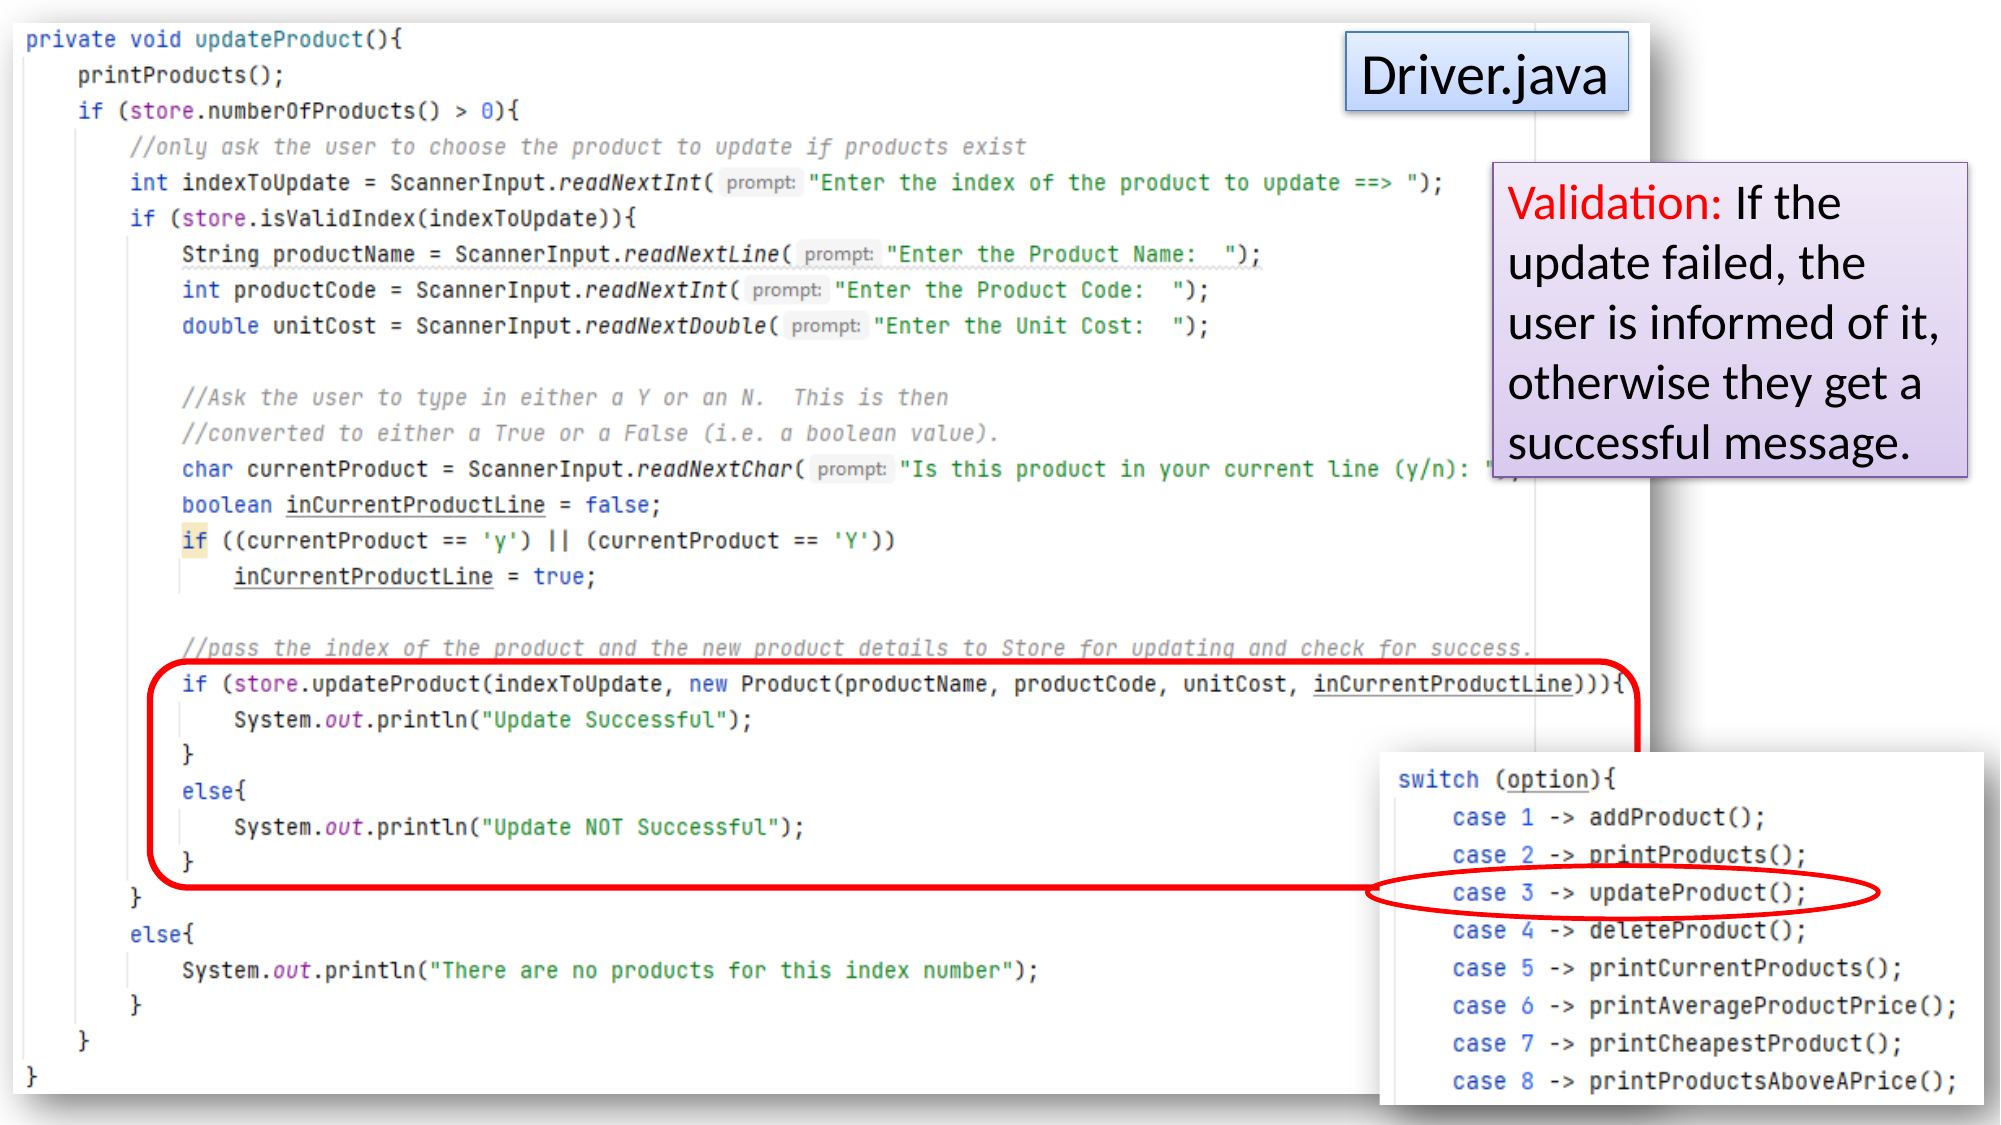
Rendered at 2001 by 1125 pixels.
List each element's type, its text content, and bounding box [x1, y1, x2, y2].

text_box Validation: If the update failed, the user is informed of it, otherwise they get a successful message. [1656, 162, 1968, 478]
picture [12, 23, 1985, 1106]
